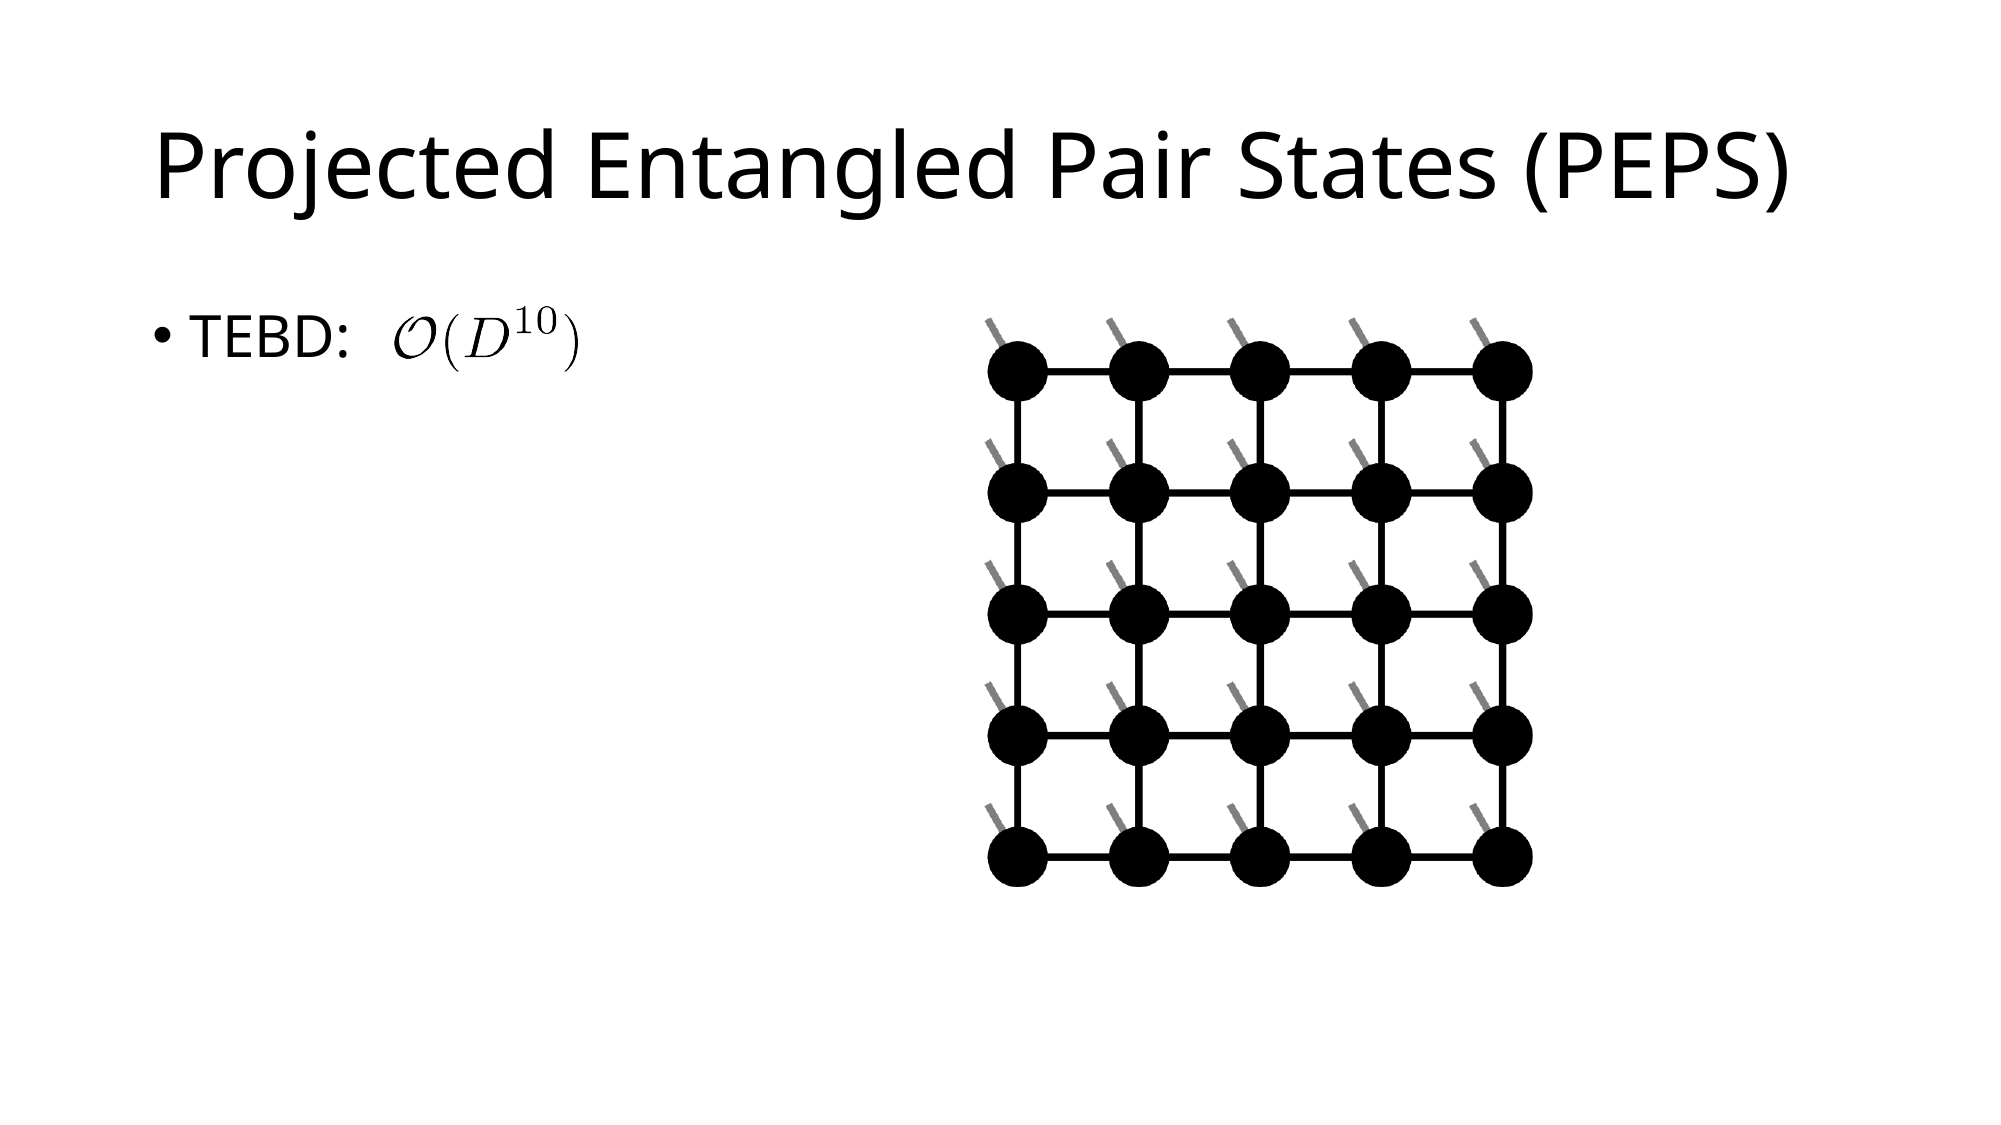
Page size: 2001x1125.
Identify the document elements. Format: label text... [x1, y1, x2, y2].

picture [394, 305, 579, 373]
title Projected Entangled Pair States (PEPS) [137, 59, 1863, 278]
picture [982, 314, 1534, 888]
list TEBD: [137, 299, 1863, 1014]
